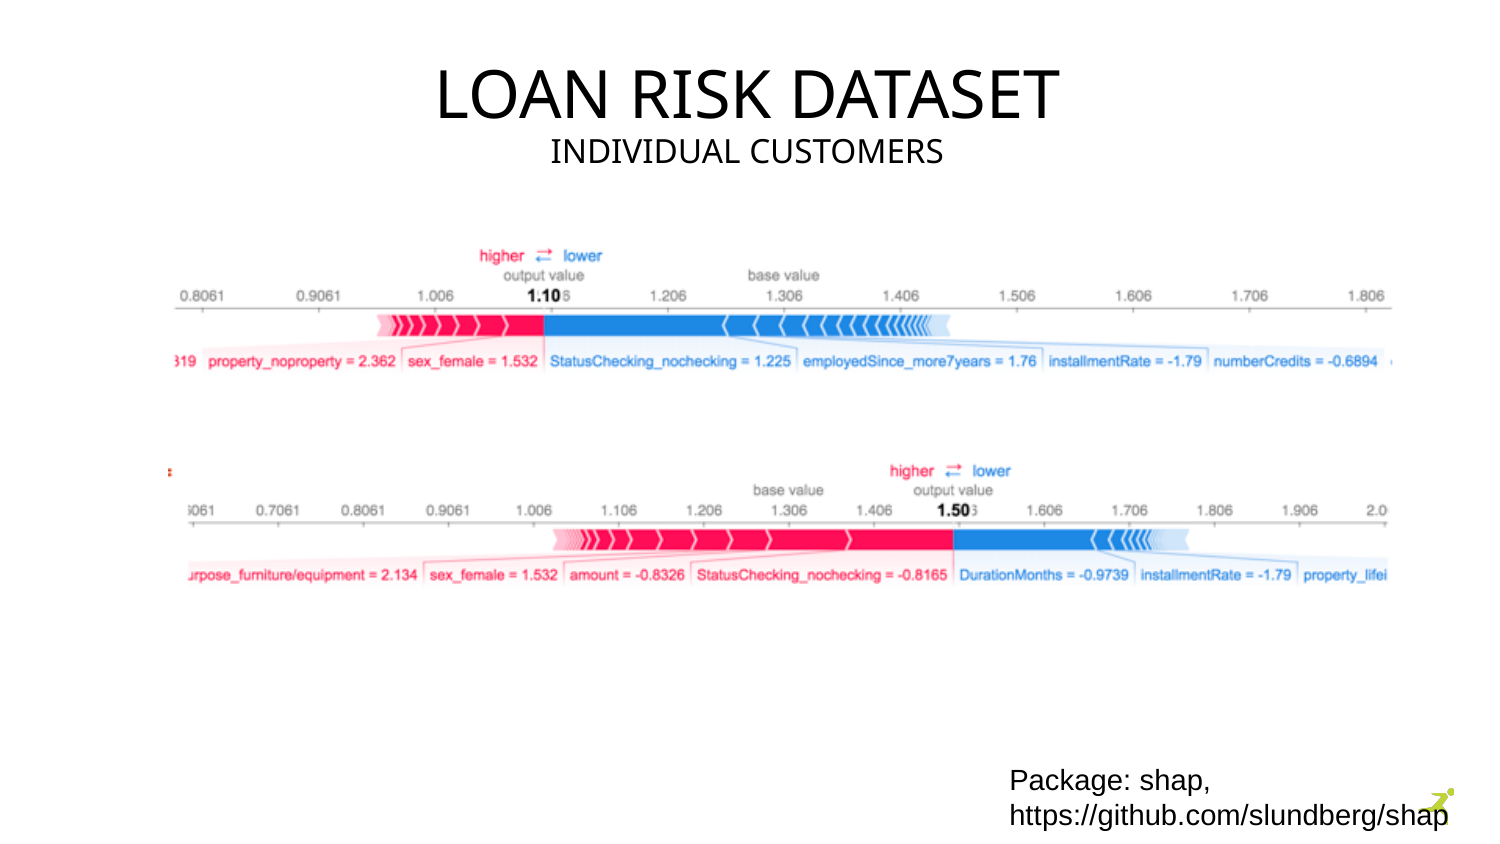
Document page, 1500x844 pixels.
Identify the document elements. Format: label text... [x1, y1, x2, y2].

title Loan Risk Dataset [94, 66, 1402, 111]
subtitle Individual customers [94, 123, 1402, 178]
picture [168, 241, 1402, 405]
text_box Package: shap, https://github.com/slundberg/shap [994, 754, 1465, 839]
picture [168, 455, 1402, 610]
